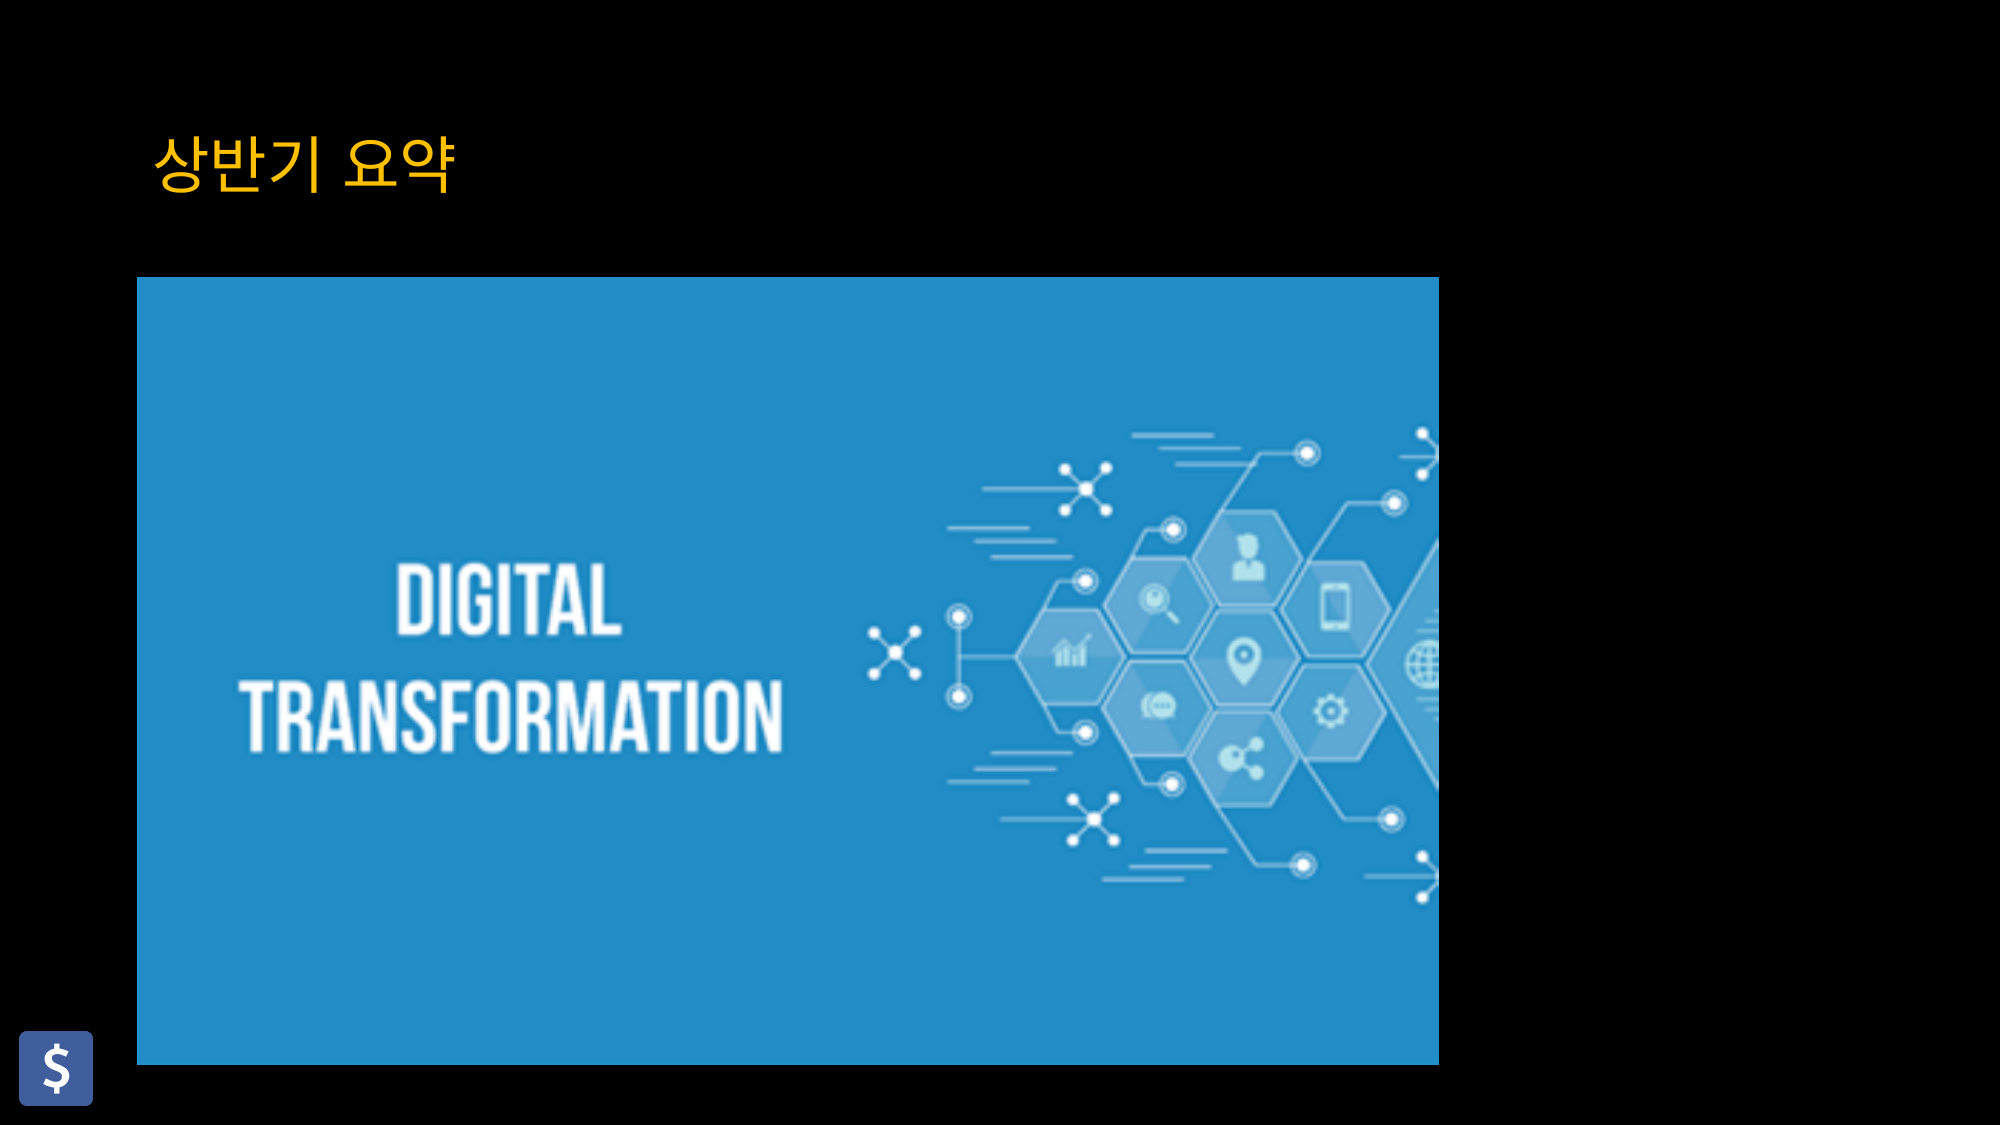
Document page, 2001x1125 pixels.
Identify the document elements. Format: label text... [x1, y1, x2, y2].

picture [19, 1031, 93, 1106]
title 상반기 요약 [137, 59, 1863, 278]
picture [137, 277, 1439, 1066]
